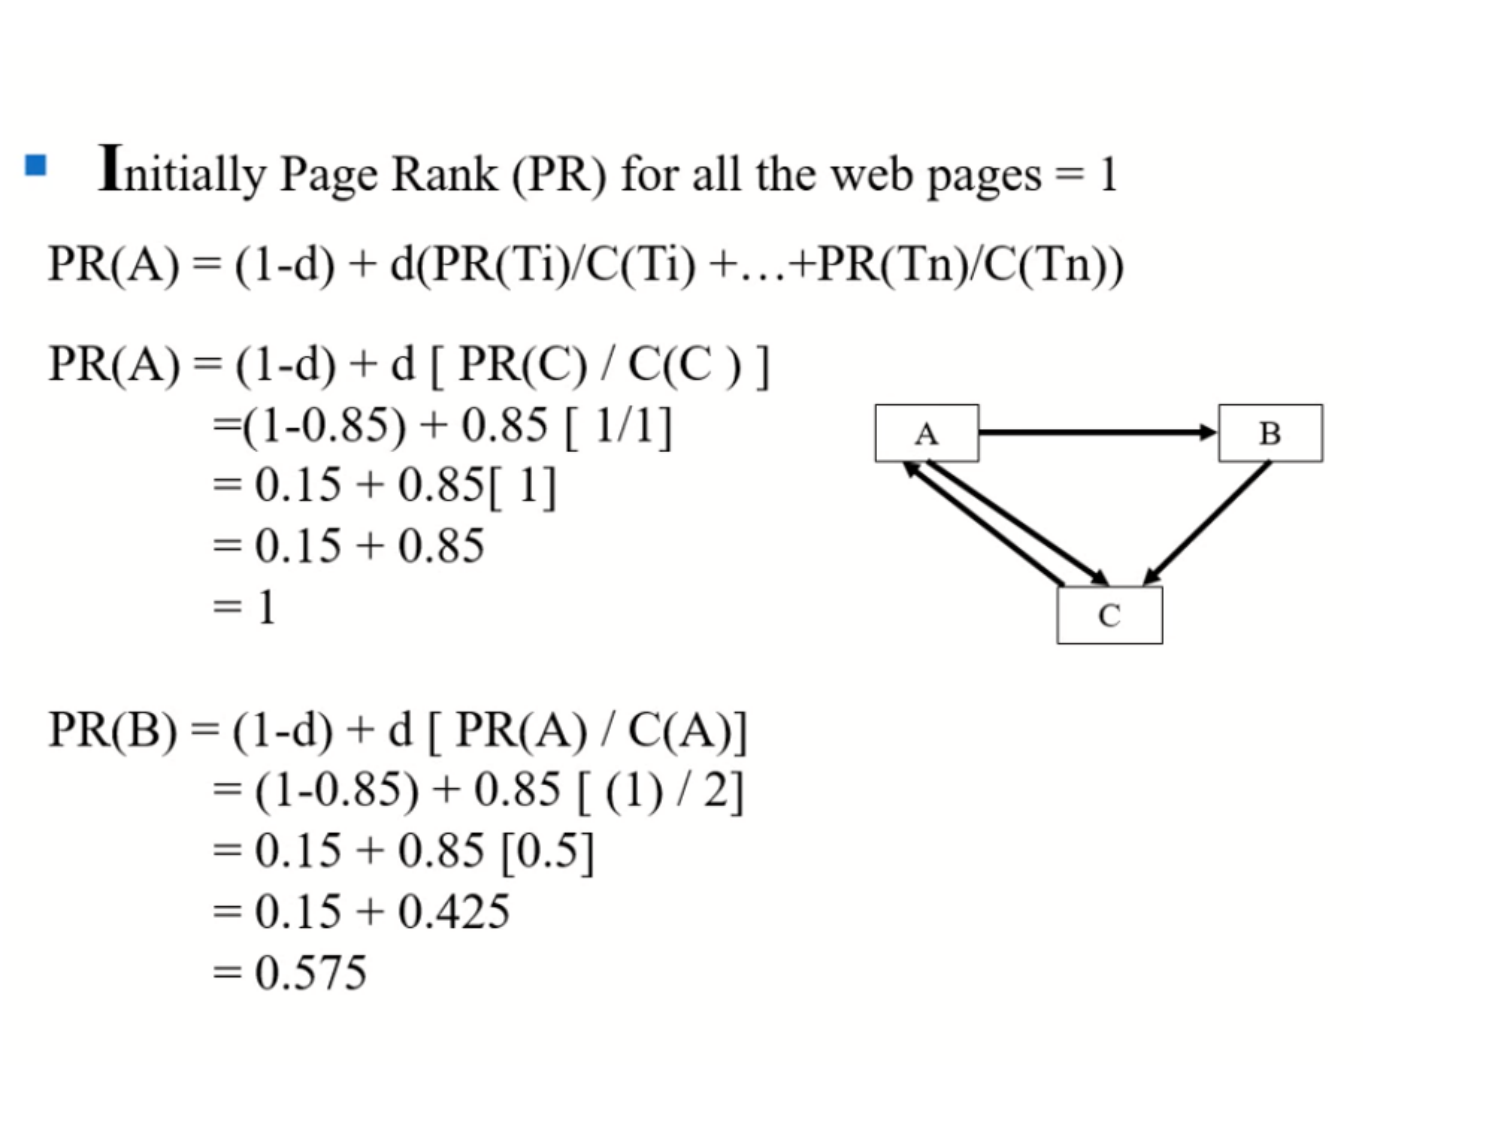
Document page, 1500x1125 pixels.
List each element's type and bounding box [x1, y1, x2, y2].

picture [2, 44, 1363, 1065]
